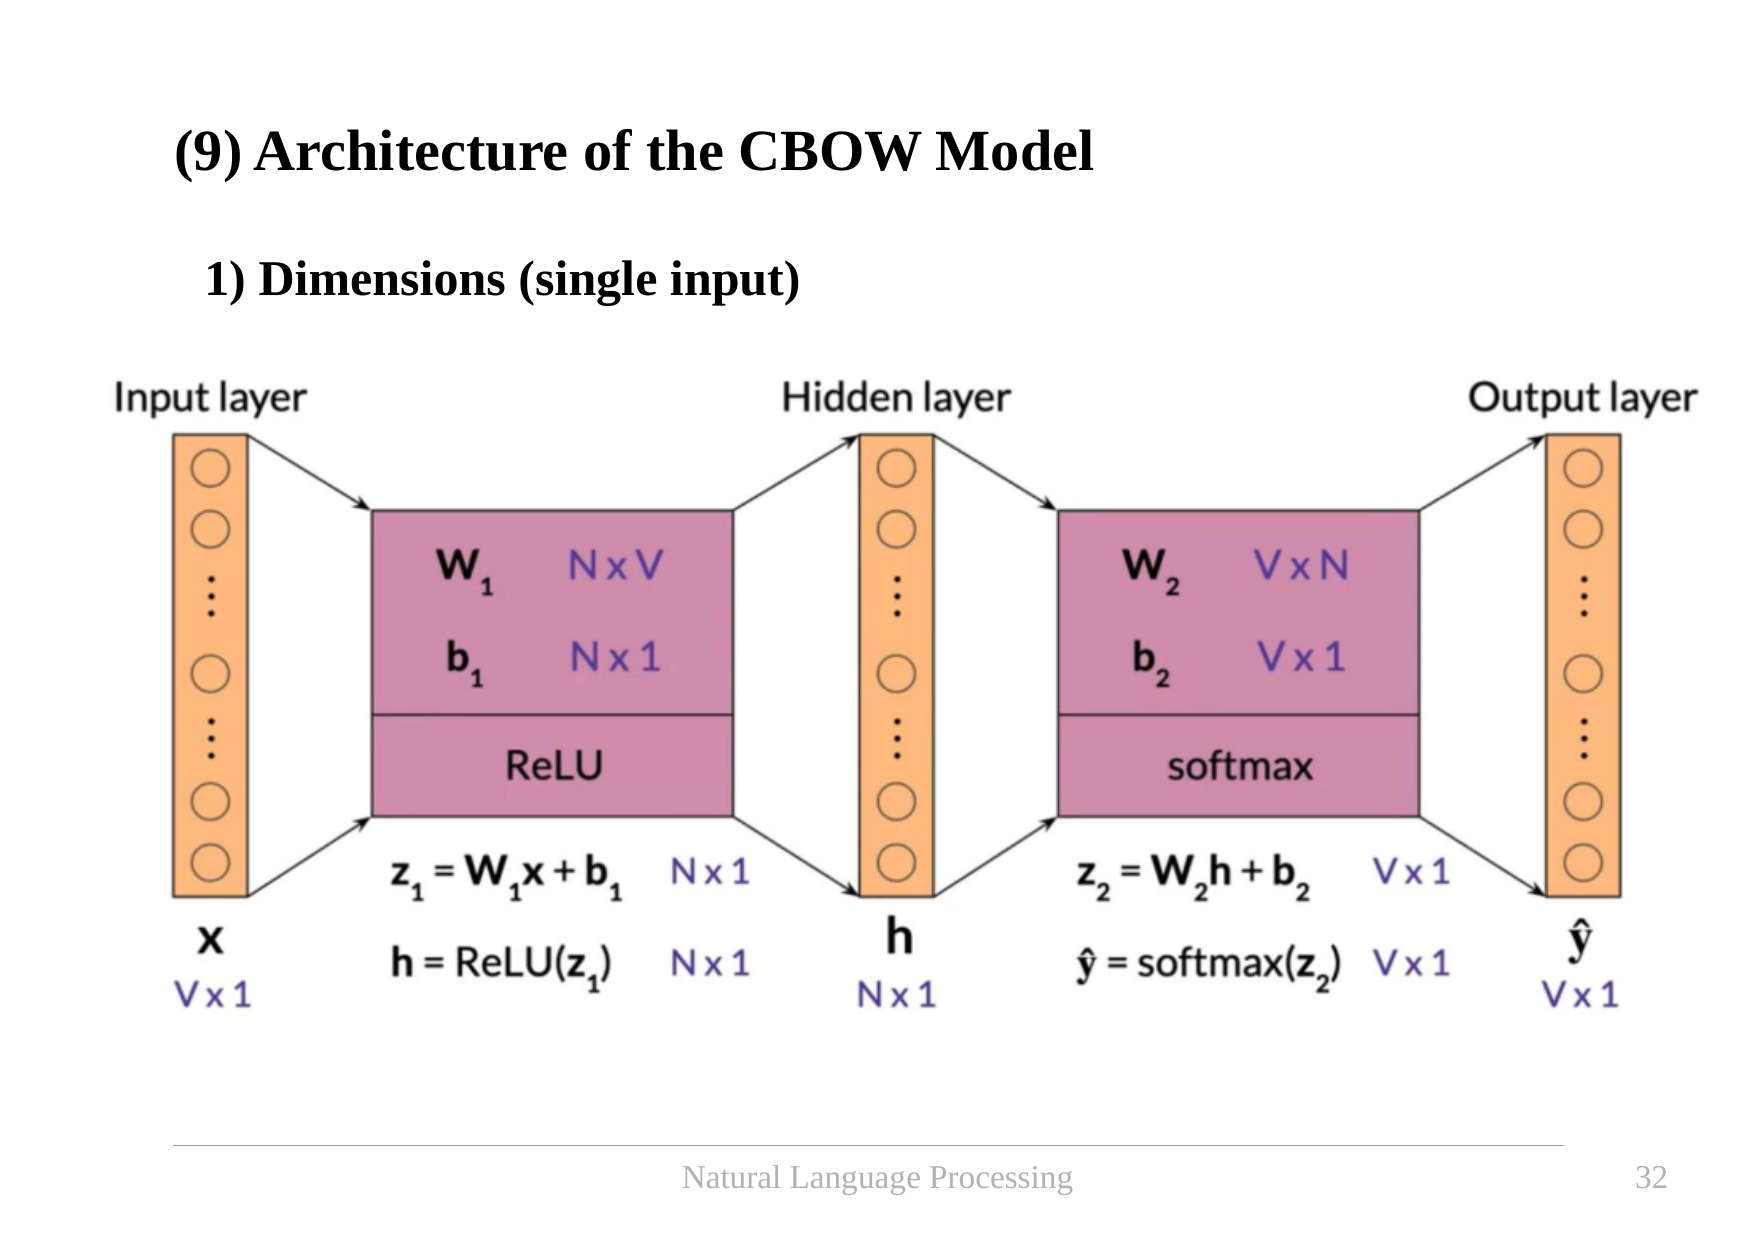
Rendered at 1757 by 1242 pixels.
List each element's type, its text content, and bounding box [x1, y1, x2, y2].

picture [15, 366, 1741, 1050]
text_box (9) Architecture of the CBOW Model [172, 110, 1229, 183]
text_box 1) Dimensions (single input) [202, 243, 1646, 306]
footer Natural Language Processing [597, 1154, 1160, 1196]
slide_number 32 [1264, 1154, 1669, 1196]
